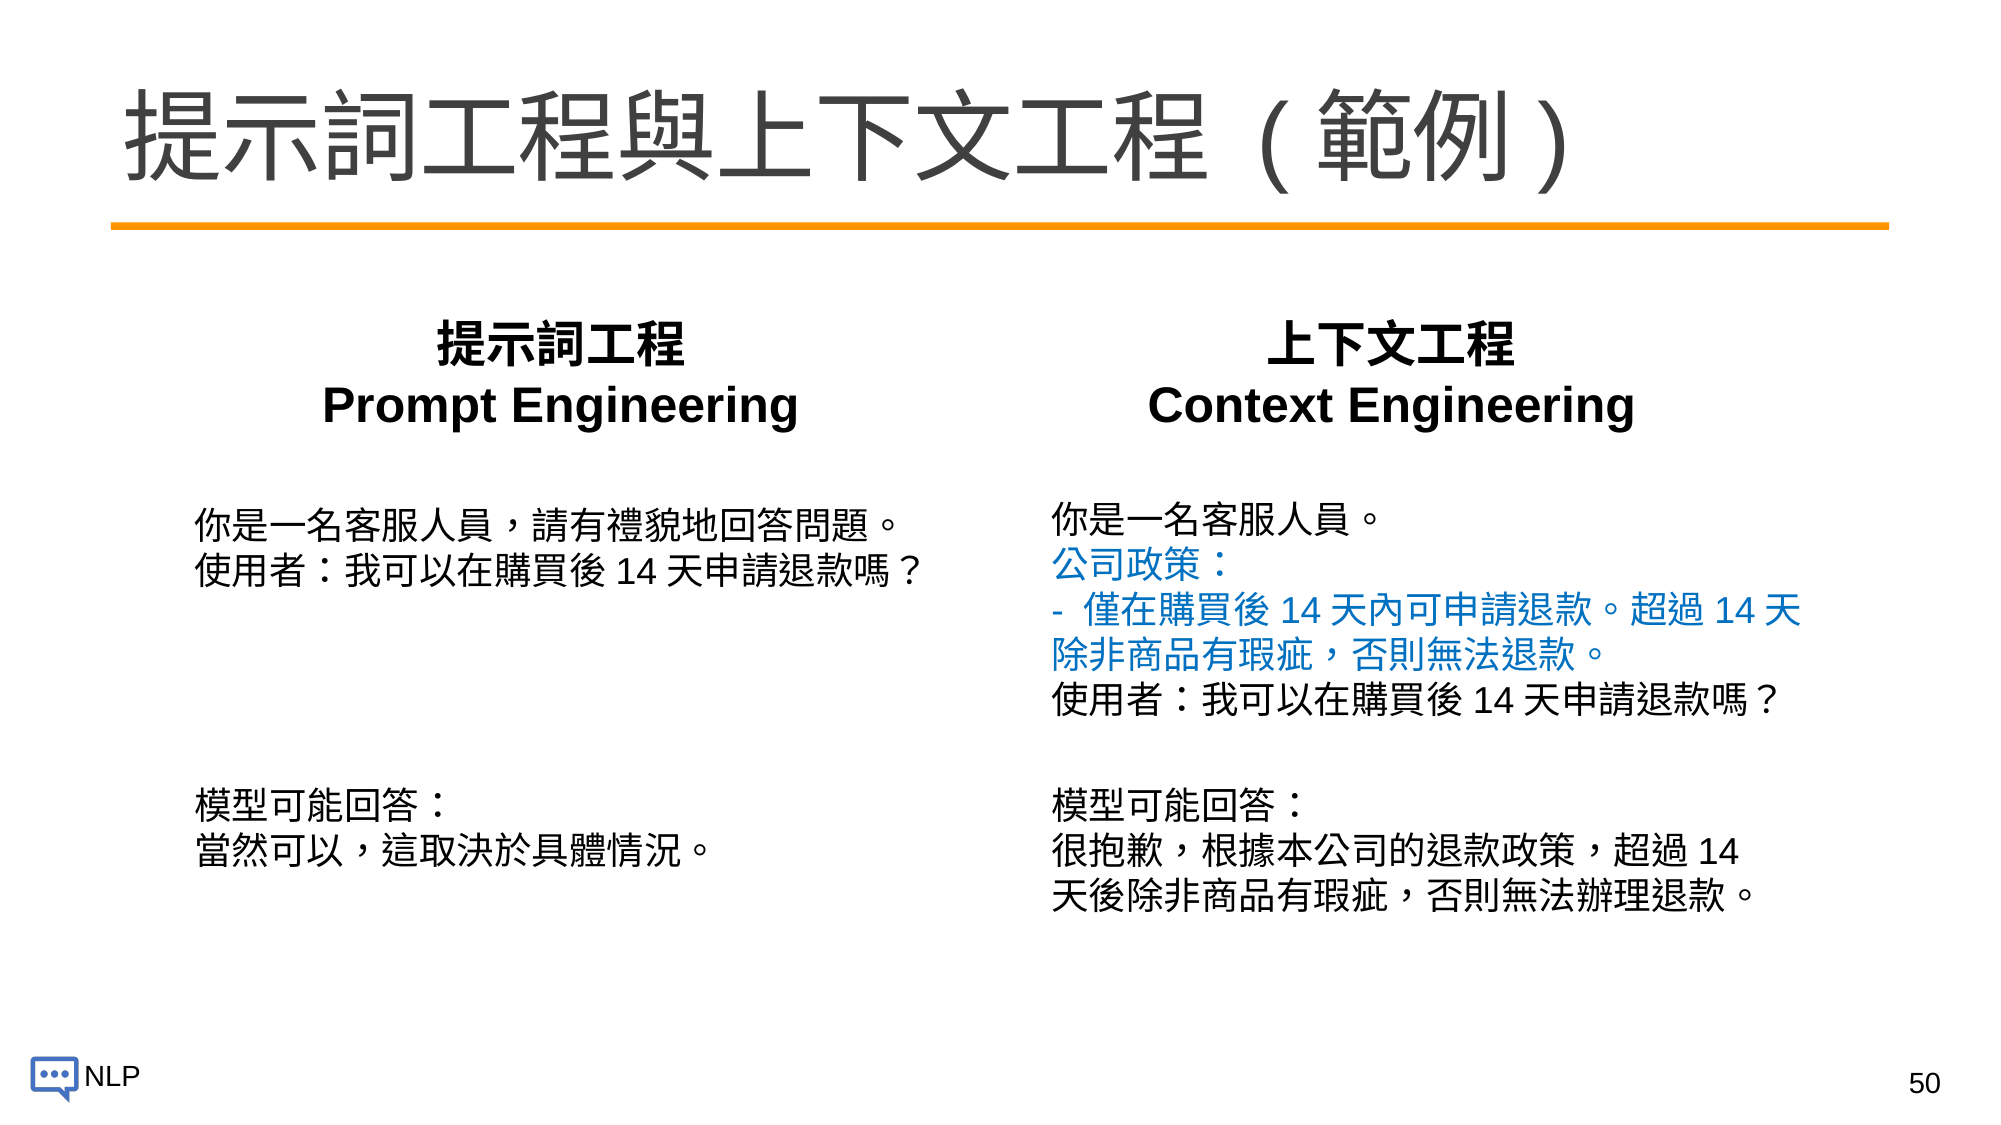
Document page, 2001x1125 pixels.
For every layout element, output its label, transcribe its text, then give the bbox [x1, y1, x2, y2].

picture [23, 1047, 86, 1110]
title 提示詞工程與上下文工程 (範例) [107, 58, 1899, 228]
text_box 你是一名客服人員。 公司政策： - 僅在購買後14天內可申請退款。超過14天除非商品有瑕疵，否則無法退款。 使用者：我可以在購買後14天申請退款嗎？ [1036, 488, 1836, 729]
text_box 上下文工程 Context Engineering [1106, 304, 1678, 440]
slide_number 50 [1740, 1052, 1957, 1113]
text_box 模型可能回答： 當然可以，這取決於具體情況。 [179, 774, 917, 880]
text_box 你是一名客服人員，請有禮貌地回答問題。 使用者：我可以在購買後14天申請退款嗎？ [179, 494, 943, 599]
text_box 提示詞工程 Prompt Engineering [275, 304, 847, 440]
text_box 模型可能回答： 很抱歉，根據本公司的退款政策，超過14天後除非商品有瑕疵，否則無法辦理退款。 [1036, 774, 1800, 925]
